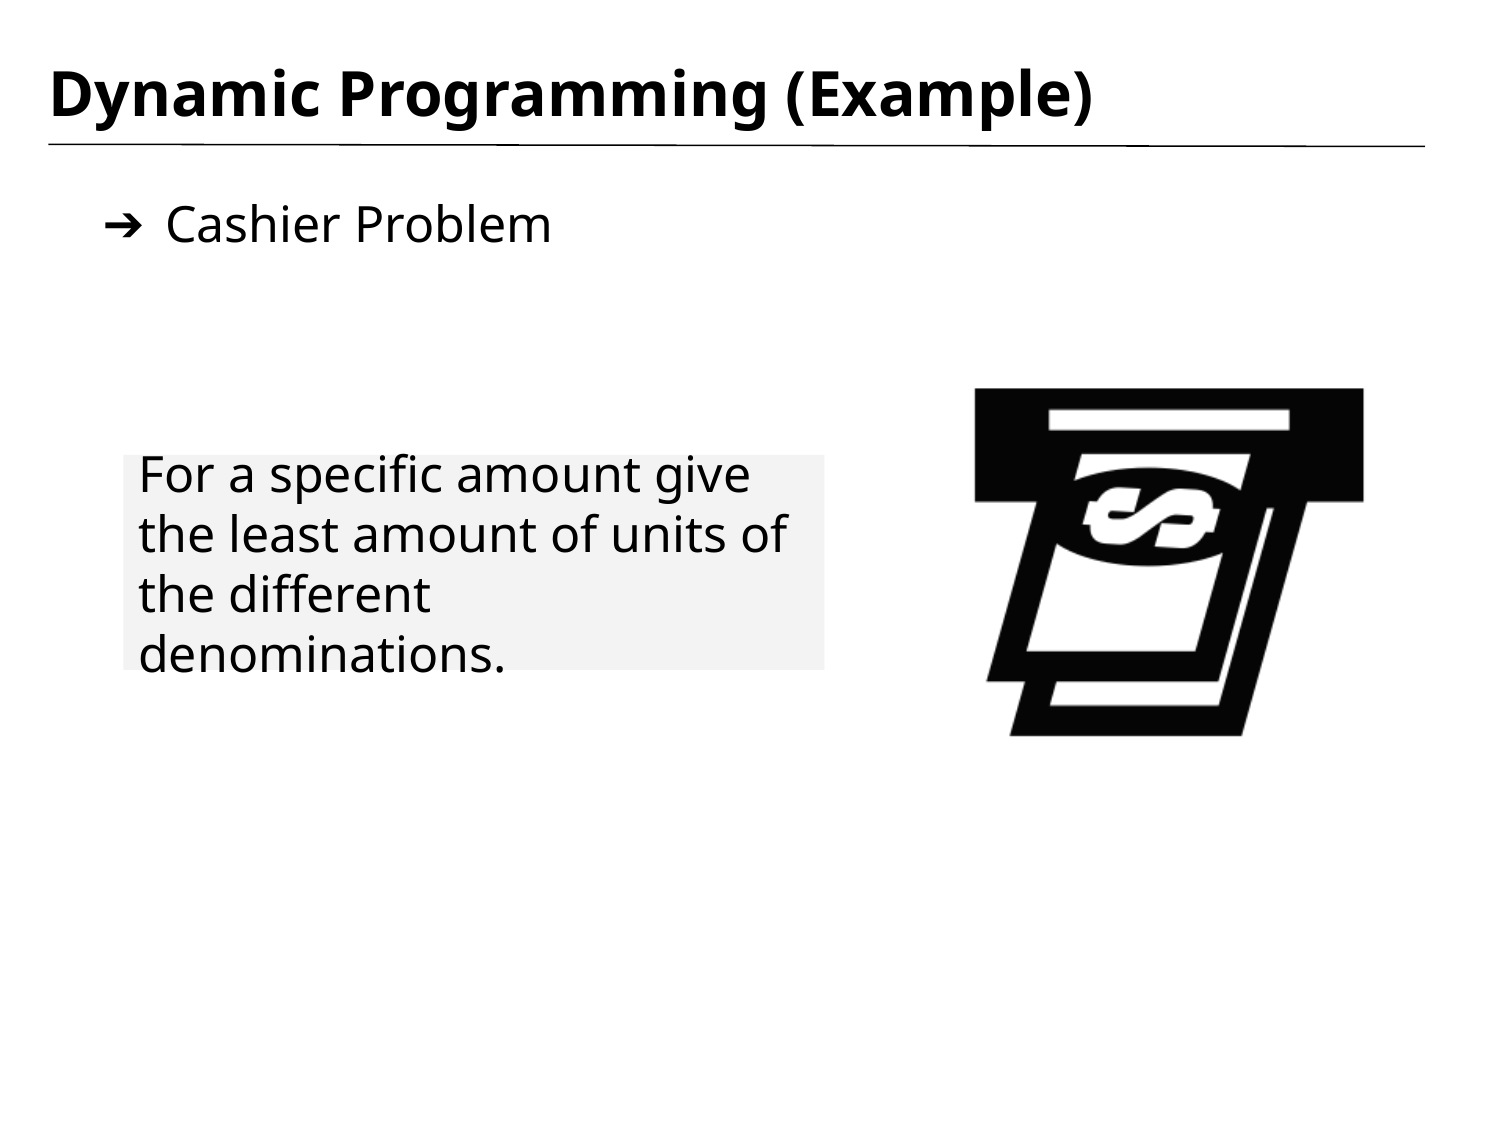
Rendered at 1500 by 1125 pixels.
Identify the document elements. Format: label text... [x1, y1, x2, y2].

list Cashier Problem [75, 177, 1425, 306]
text_box For a specific amount give the least amount of units of the different denominations. [123, 454, 825, 670]
picture [969, 362, 1370, 763]
title Dynamic Programming (Example) [33, 32, 1384, 145]
